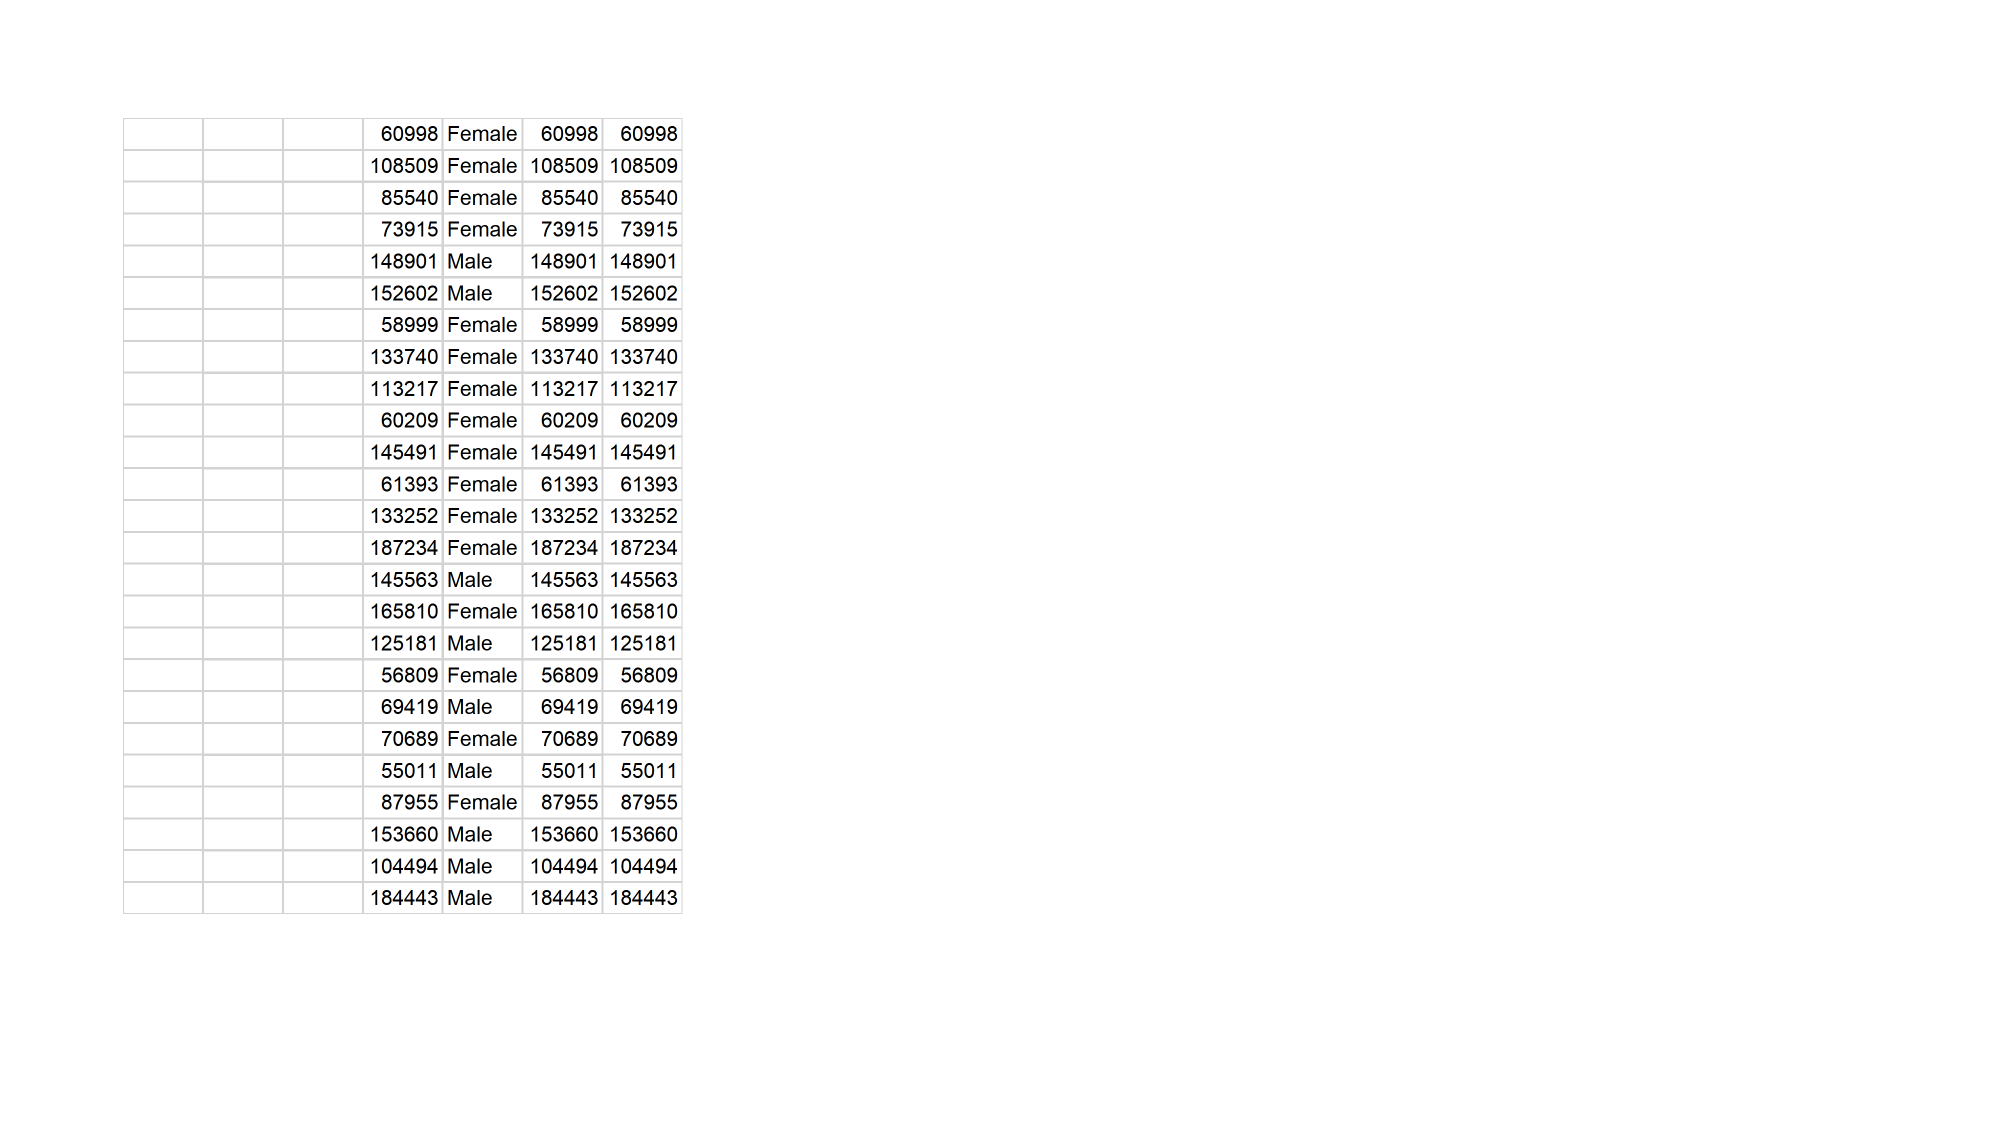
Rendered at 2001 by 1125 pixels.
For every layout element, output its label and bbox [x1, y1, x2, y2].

picture [122, 117, 683, 915]
